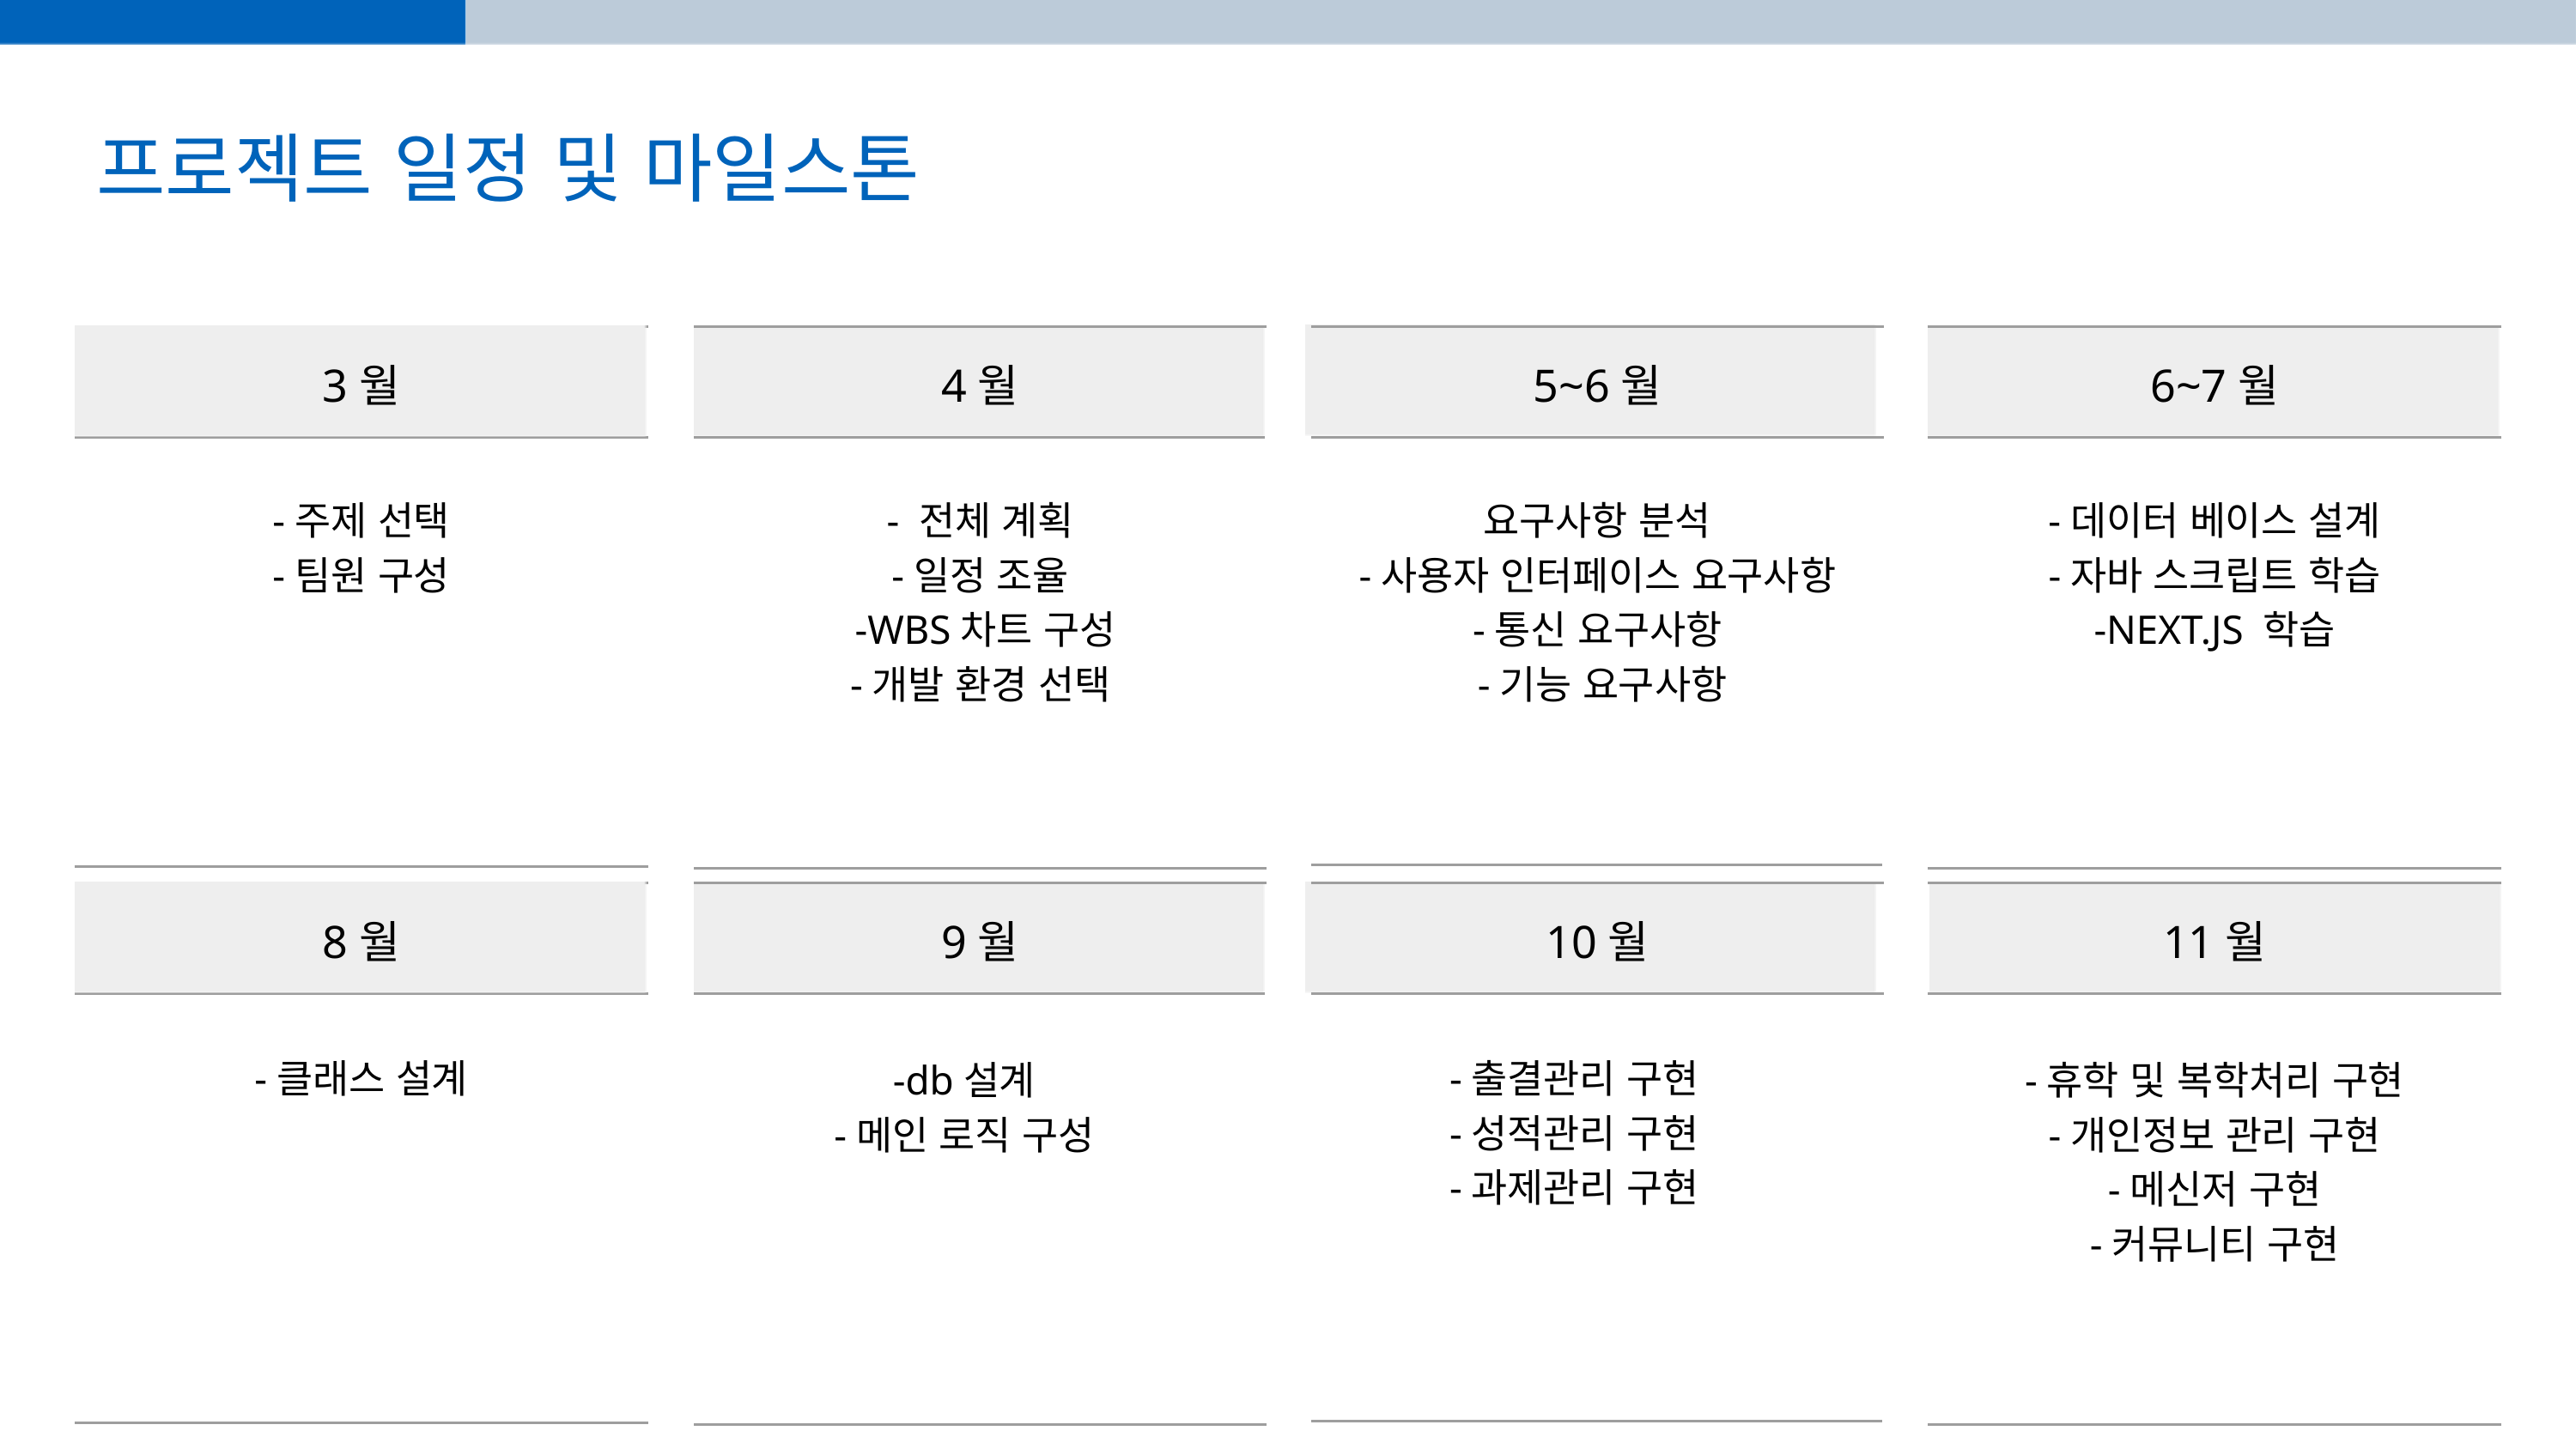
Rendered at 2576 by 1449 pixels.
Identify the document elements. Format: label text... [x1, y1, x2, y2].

picture [0, 0, 2576, 45]
text_box -출결관리 구현 -성적관리 구현 -과제관리 구현 [1284, 1046, 1864, 1266]
text_box 프로젝트 일정 및 마일스톤 [96, 116, 2496, 222]
text_box -데이터 베이스 설계 -자바 스크립트 학습 -NEXT.JS 학습 [1924, 488, 2505, 708]
picture [1310, 1419, 1882, 1422]
picture [1928, 881, 2501, 995]
text_box - 전체 계획 -일정 조율 -WBS차트 구성 -개발 환경 선택 [690, 488, 1271, 708]
text_box -주제 선택 -팀원 구성 [71, 488, 652, 653]
picture [1310, 863, 1882, 866]
picture [75, 1421, 648, 1424]
text_box 요구사항 분석 -사용자 인터페이스 요구사항 -통신 요구사항 -기능 요구사항 [1307, 488, 1887, 708]
picture [75, 324, 648, 439]
text_box -클래스 설계 [71, 1046, 652, 1157]
picture [694, 881, 1267, 995]
picture [75, 881, 648, 995]
picture [694, 324, 1267, 439]
text_box [1307, 1046, 1887, 1378]
picture [1304, 881, 1884, 995]
text_box -휴학 및 복학처리 구현 -개인정보 관리 구현 -메신저 구현 -커뮤니티 구현 [1924, 1047, 2505, 1379]
picture [1304, 324, 1884, 439]
picture [1928, 324, 2501, 439]
text_box -db설계 -메인 로직 구성 [674, 1047, 1255, 1159]
